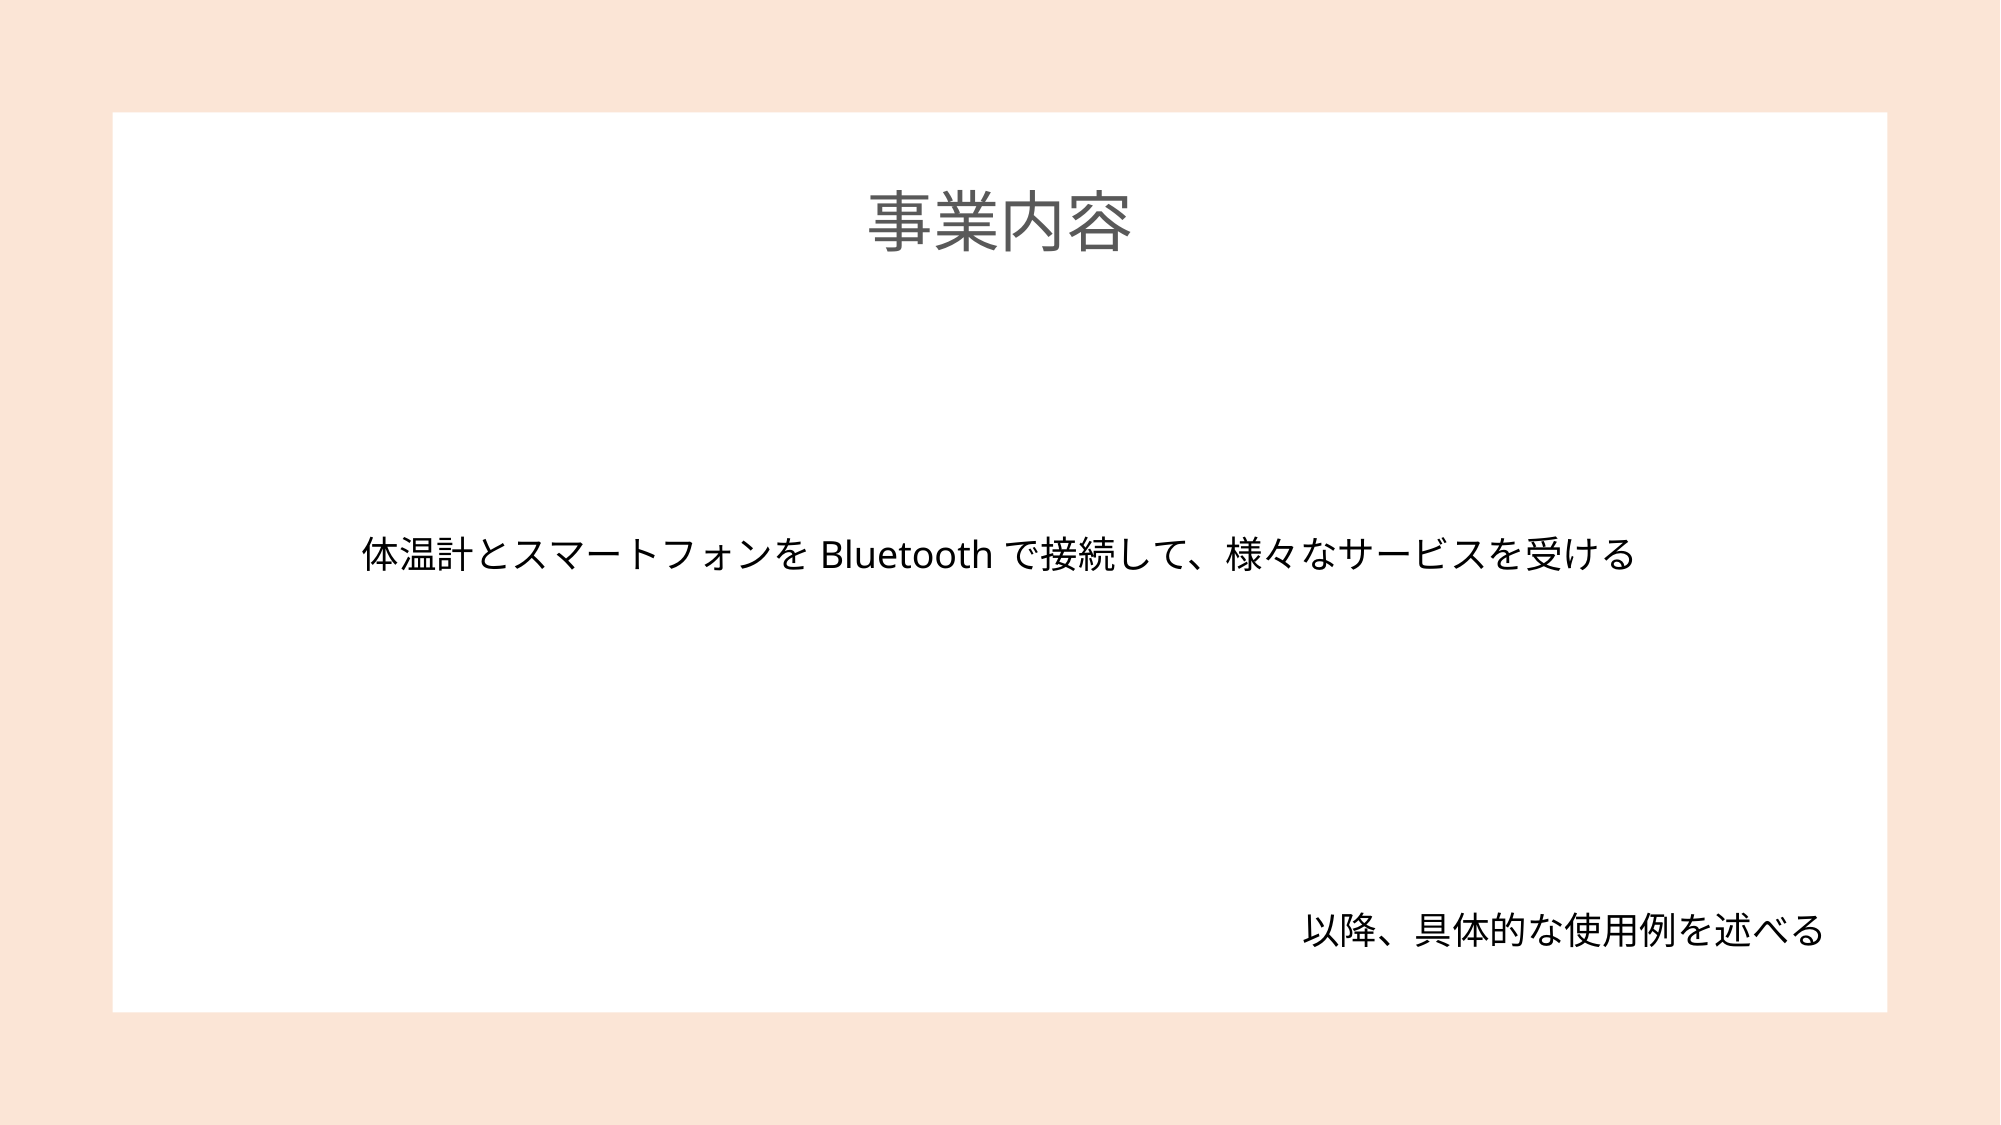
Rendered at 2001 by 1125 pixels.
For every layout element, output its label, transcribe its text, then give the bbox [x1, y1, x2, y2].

text_box [111, 111, 1888, 1013]
text_box 体温計とスマートフォンをBluetoothで接続して、様々なサービスを受ける [347, 523, 1653, 584]
text_box 以降、具体的な使用例を述べる [1287, 899, 1842, 960]
text_box [0, 0, 2000, 1125]
title 事業内容 [435, 23, 1565, 269]
